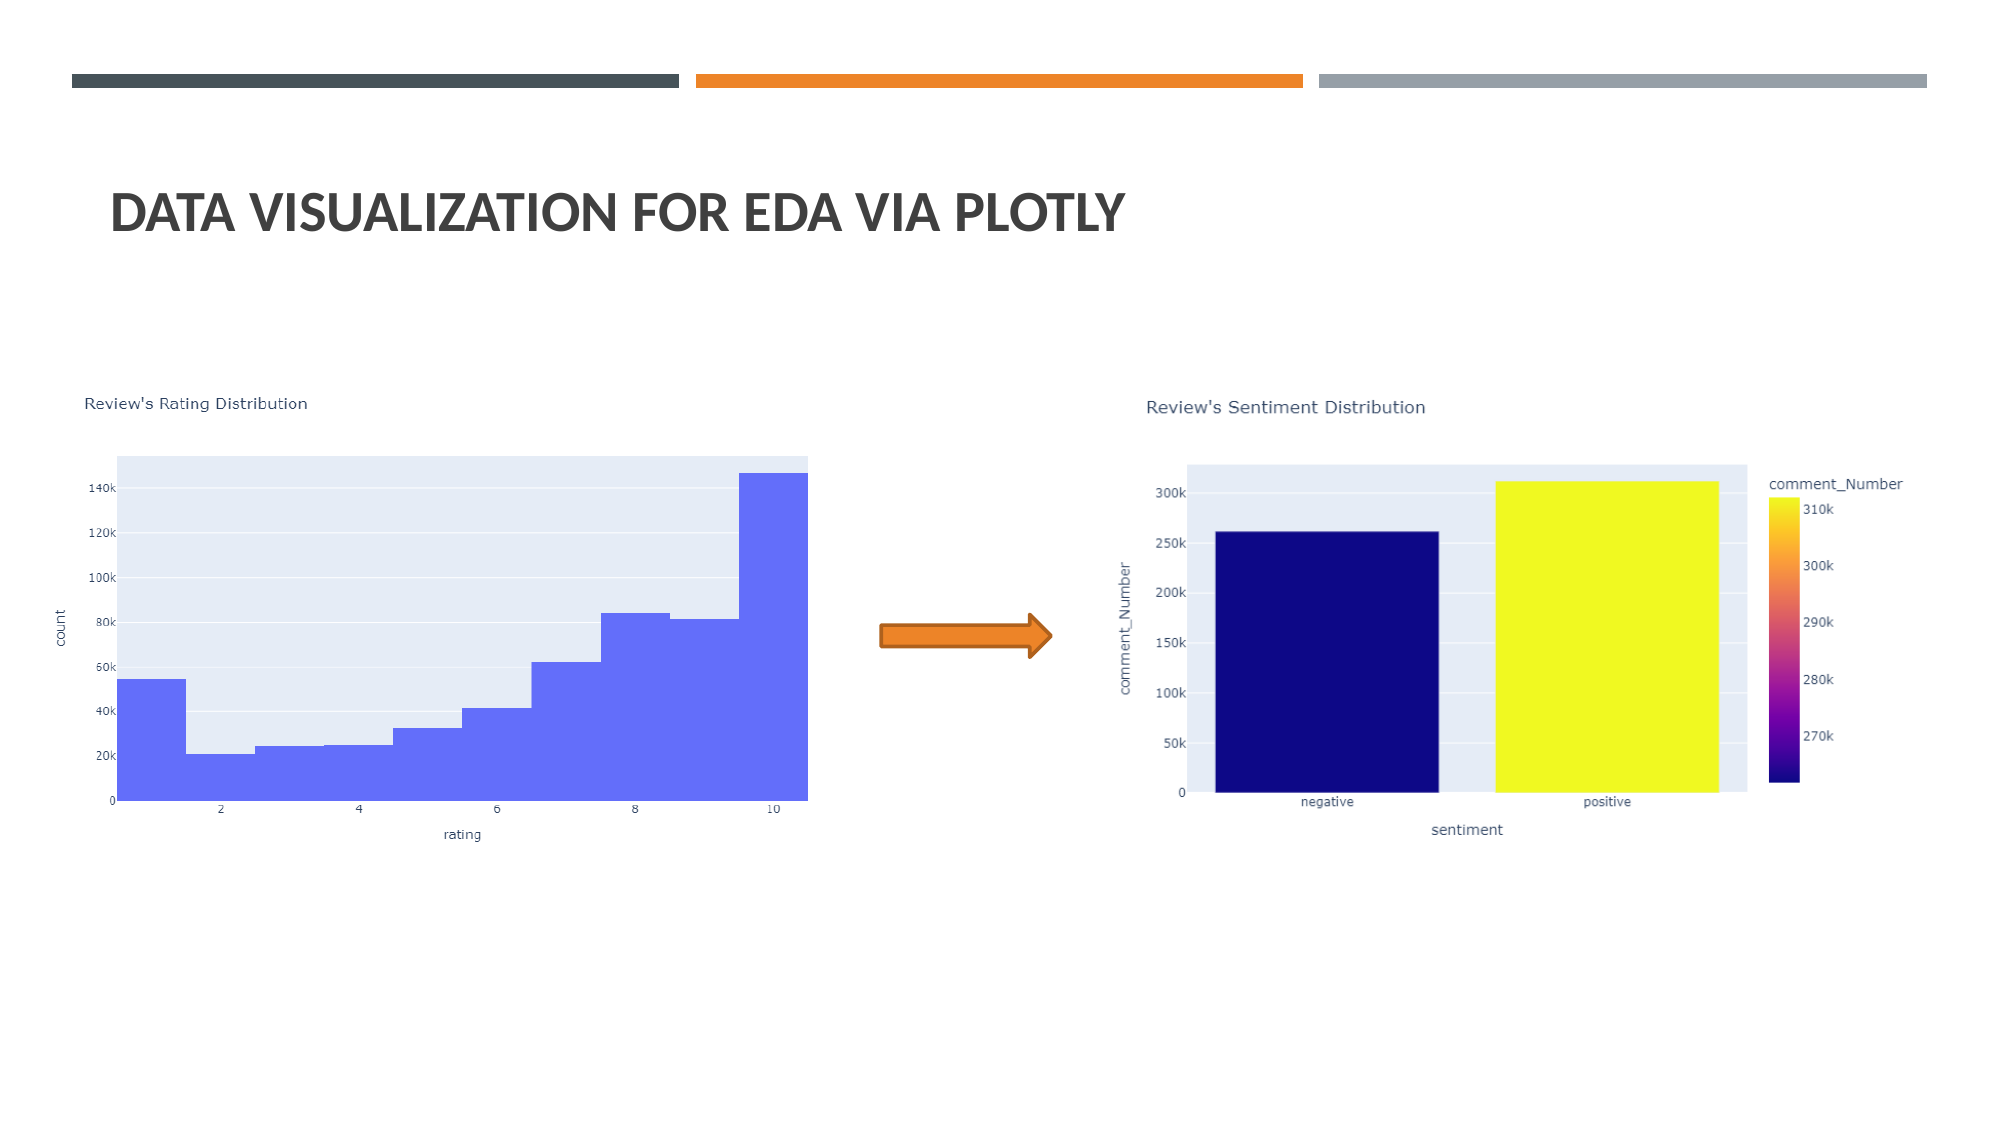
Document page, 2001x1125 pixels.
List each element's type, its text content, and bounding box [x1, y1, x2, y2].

picture [42, 361, 882, 876]
title Data VIsualIzatIon for EDA vIa Plotly [95, 120, 1905, 251]
picture [1105, 361, 1926, 876]
text_box [887, 612, 1053, 659]
